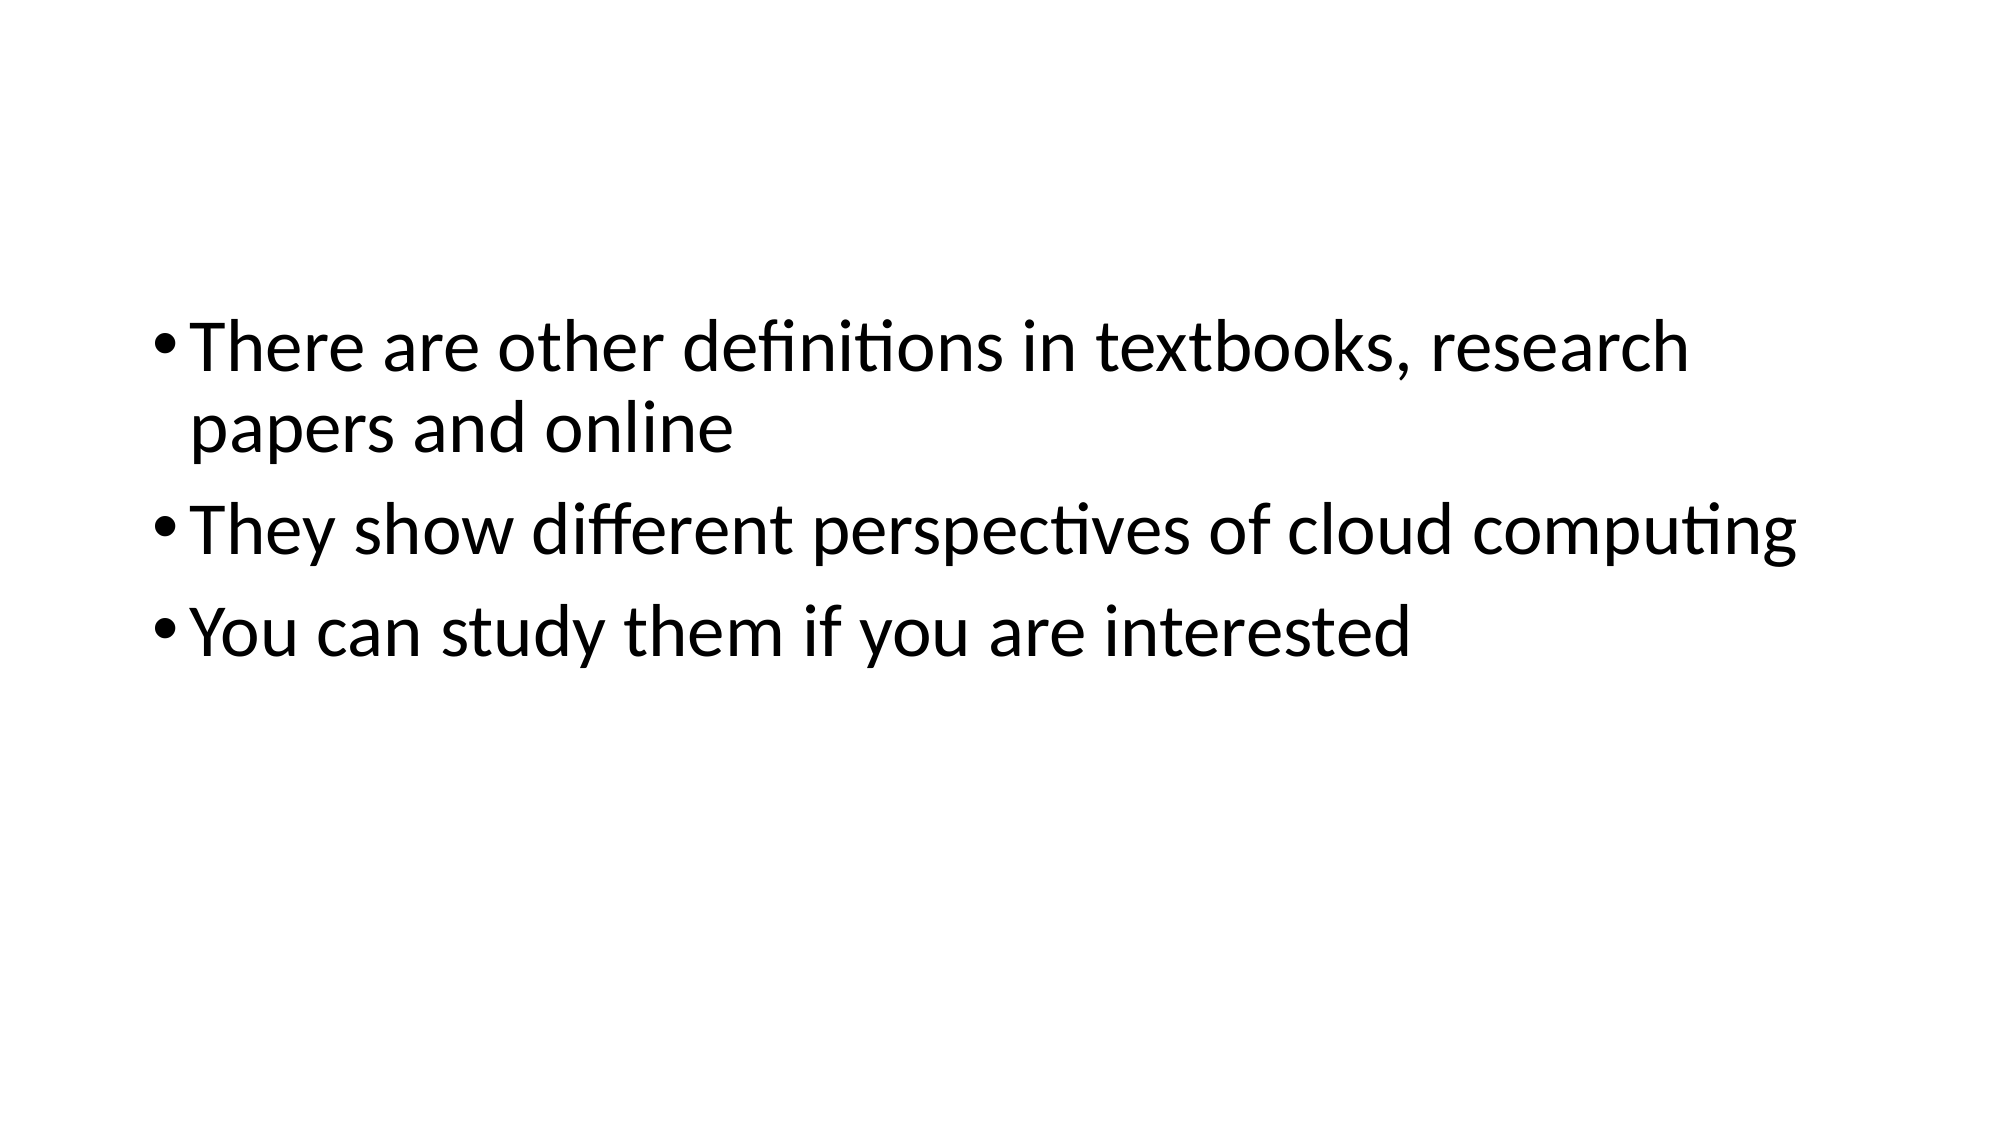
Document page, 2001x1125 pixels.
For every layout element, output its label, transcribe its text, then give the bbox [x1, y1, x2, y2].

list There are other definitions in textbooks, research papers and online They show different perspectives of cloud computing You can study them if you are interested [137, 299, 1863, 1014]
